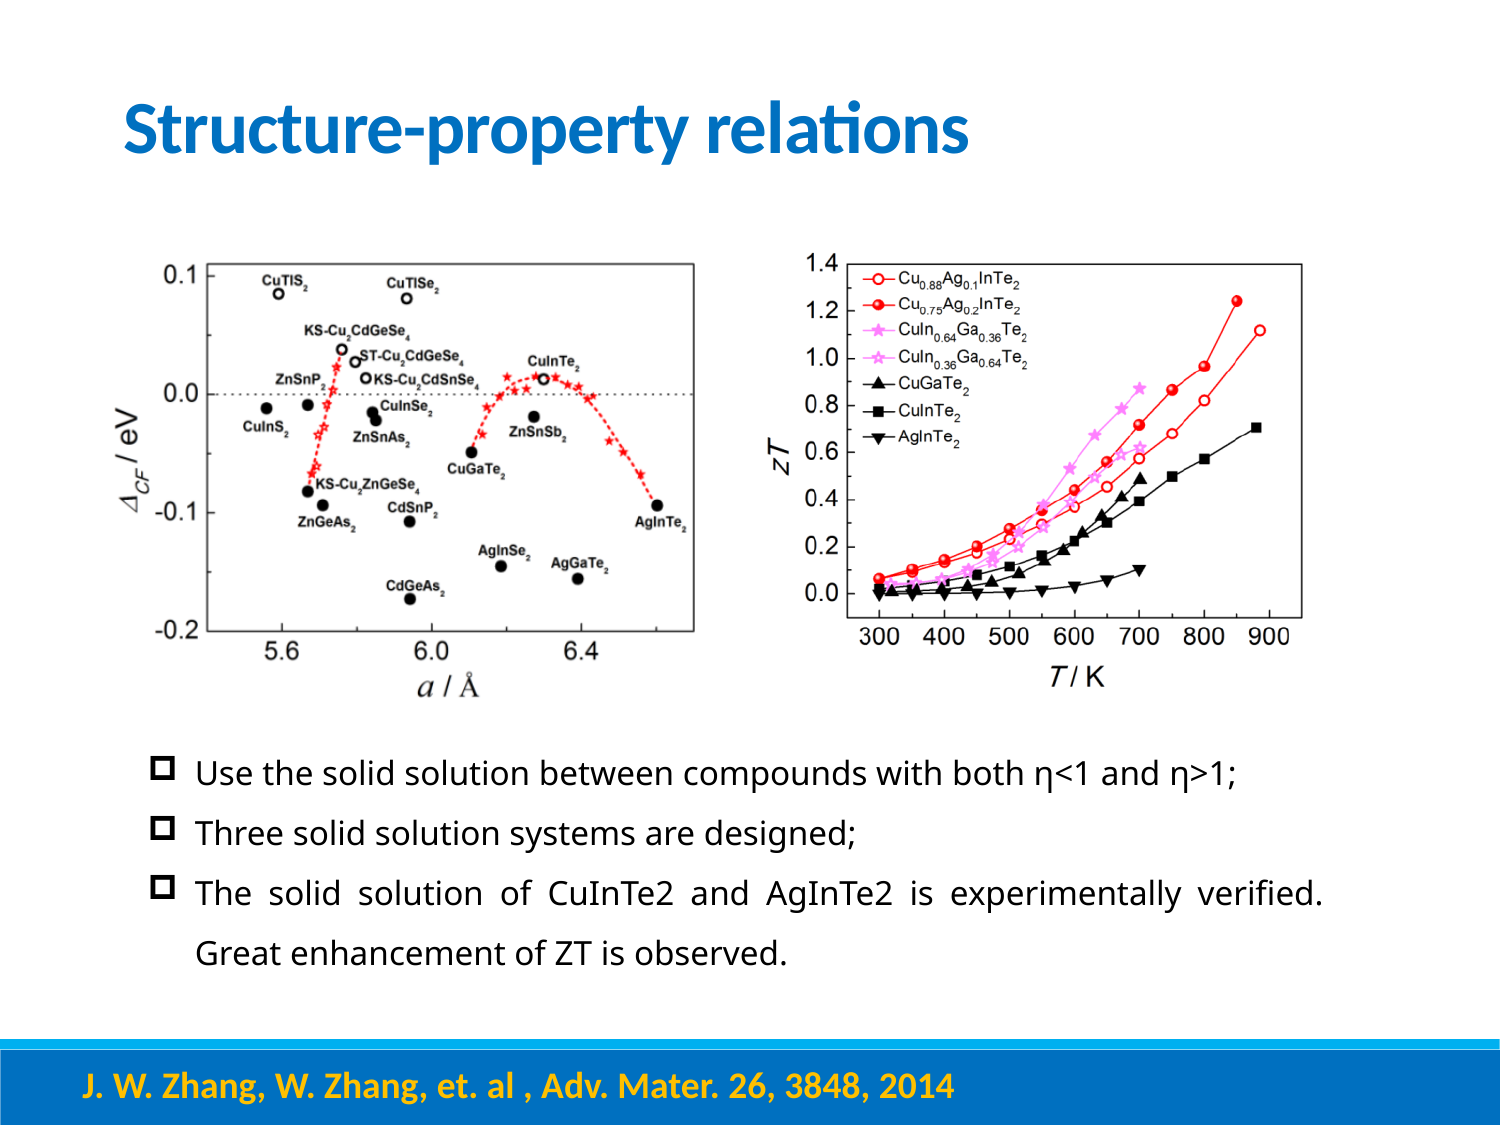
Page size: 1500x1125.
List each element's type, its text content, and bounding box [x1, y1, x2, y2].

text_box Structure-property relations [108, 84, 994, 177]
text_box Use the solid solution between compounds with both η<1 and η>1; Three solid solution systems are designed; The solid solution of CuInTe2 and AgInTe2 is experimentally verified. Great enhancement of ZT is observed. [133, 724, 1341, 980]
picture [761, 243, 1341, 694]
text_box J. W. Zhang, W. Zhang, et. al , Adv. Mater. 26, 3848, 2014 [67, 1053, 1082, 1114]
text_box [86, 212, 726, 711]
